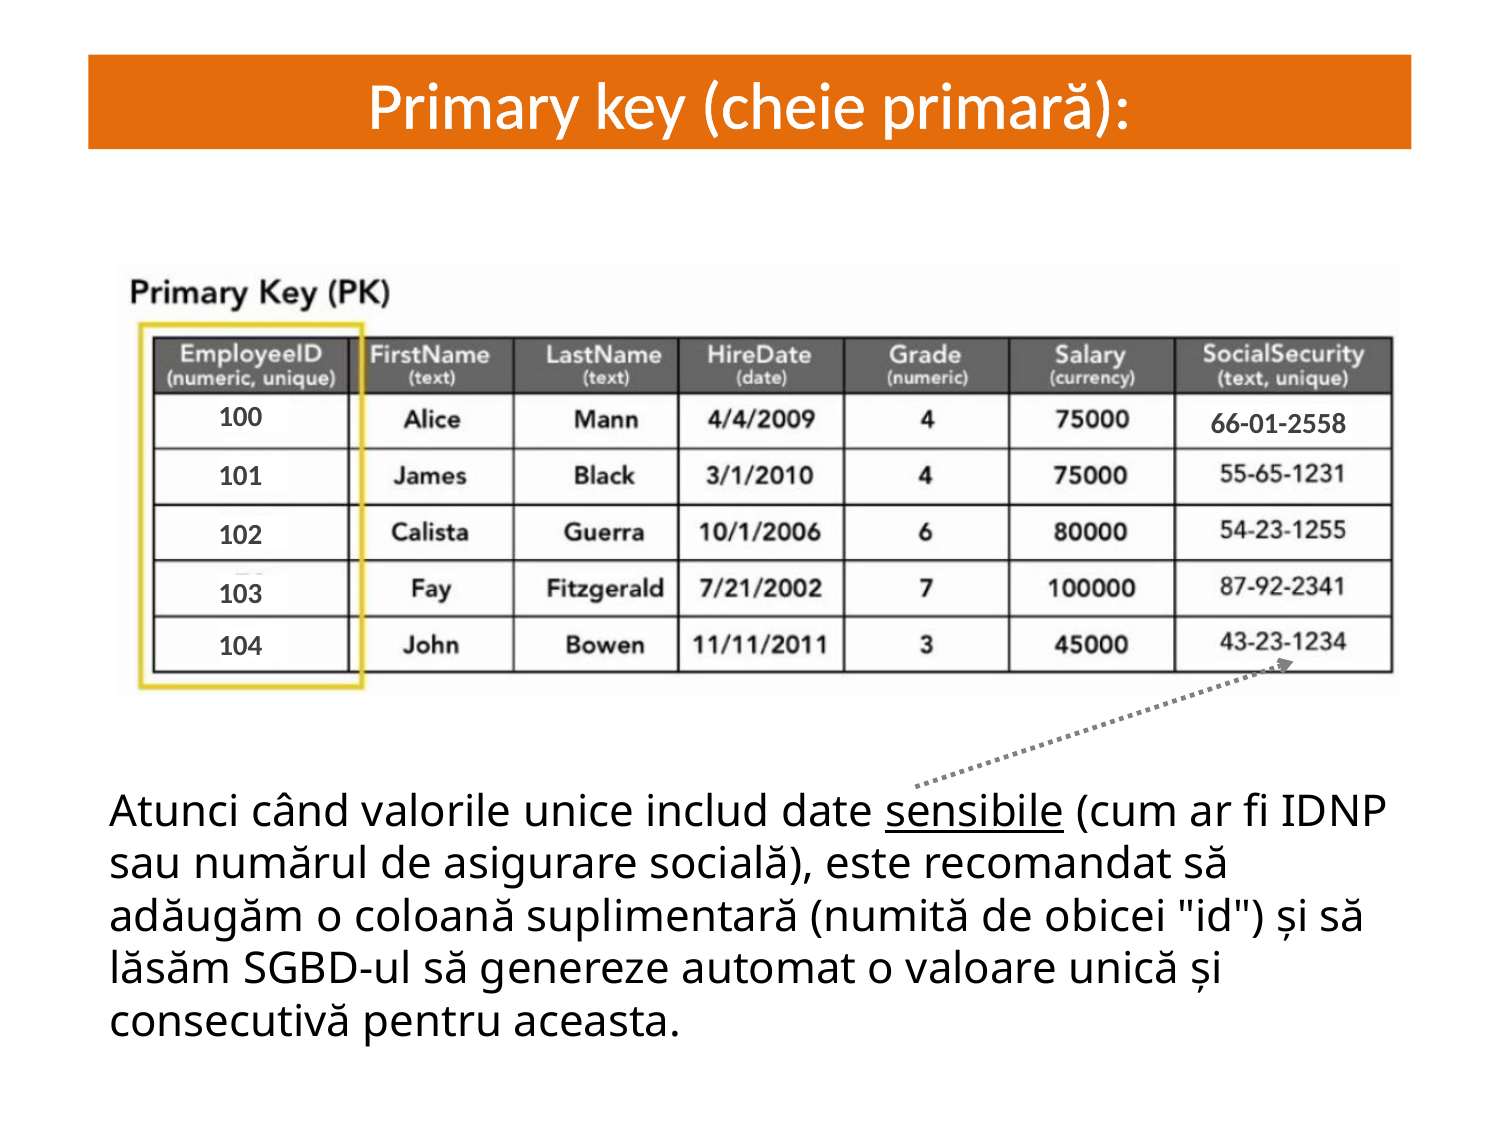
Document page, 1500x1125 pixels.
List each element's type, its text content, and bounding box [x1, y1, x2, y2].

text_box Primary key (cheie primară): [88, 54, 1412, 150]
picture [111, 255, 1425, 705]
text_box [915, 661, 1294, 788]
text_box Atunci când valorile unice includ date sensibile (cum ar fi IDNP sau numărul de asigurare socială), este recomandat să adăugăm o coloană suplimentară (numită de obicei "id") și să lăsăm SGBD-ul să genereze automat o valoare unică și consecutivă pentru aceasta. [94, 775, 1442, 1053]
